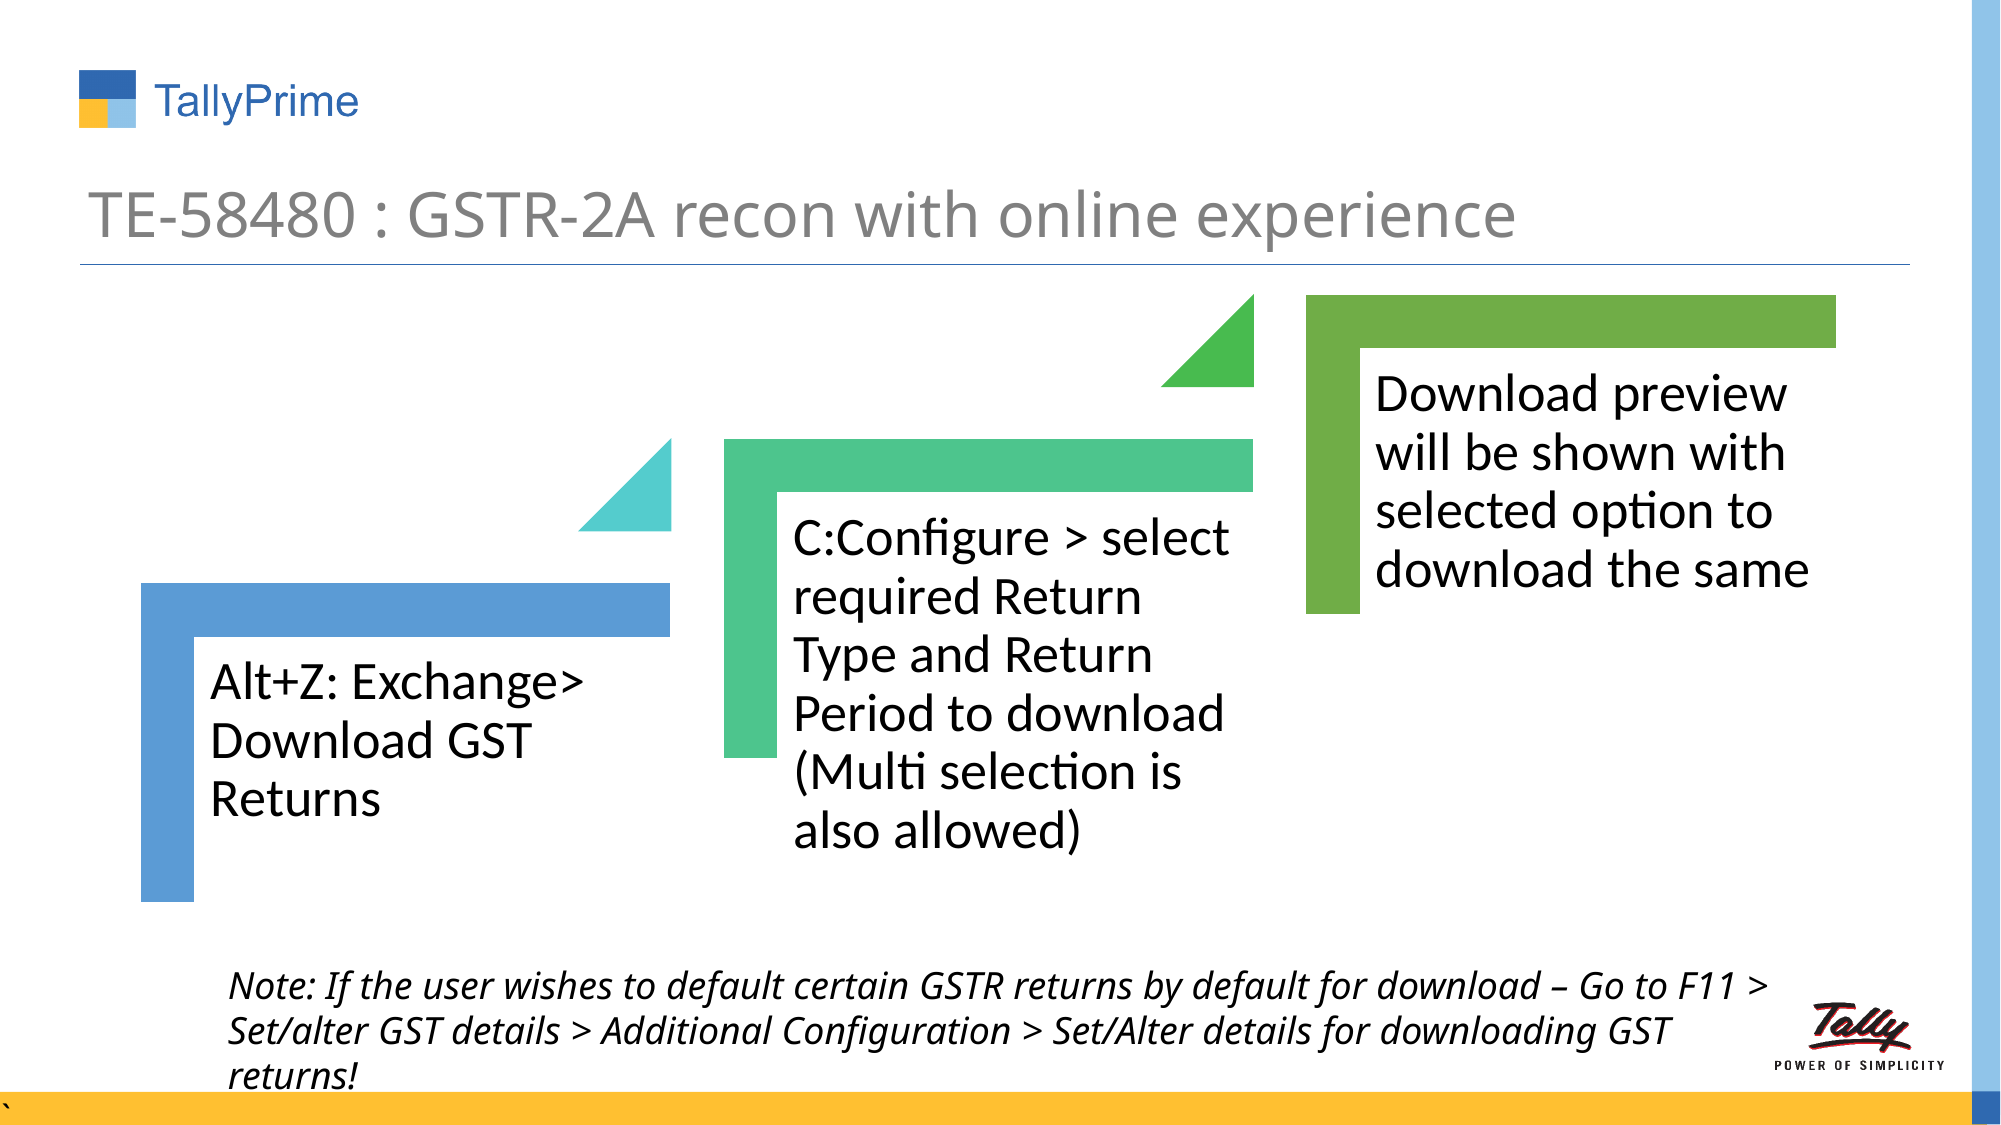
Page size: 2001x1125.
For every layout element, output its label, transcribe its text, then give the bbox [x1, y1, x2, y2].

picture [1810, 989, 1961, 1083]
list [74, 295, 1904, 1055]
text_box Note: If the user wishes to default certain GSTR returns by default for download – Go to F11 > Set/alter GST details > Additional Configuration > Set/Alter details for downloading GST returns! [213, 1055, 1810, 1105]
title TE-58480 : GSTR-2A recon with online experience [74, 176, 1904, 251]
picture [79, 70, 358, 128]
